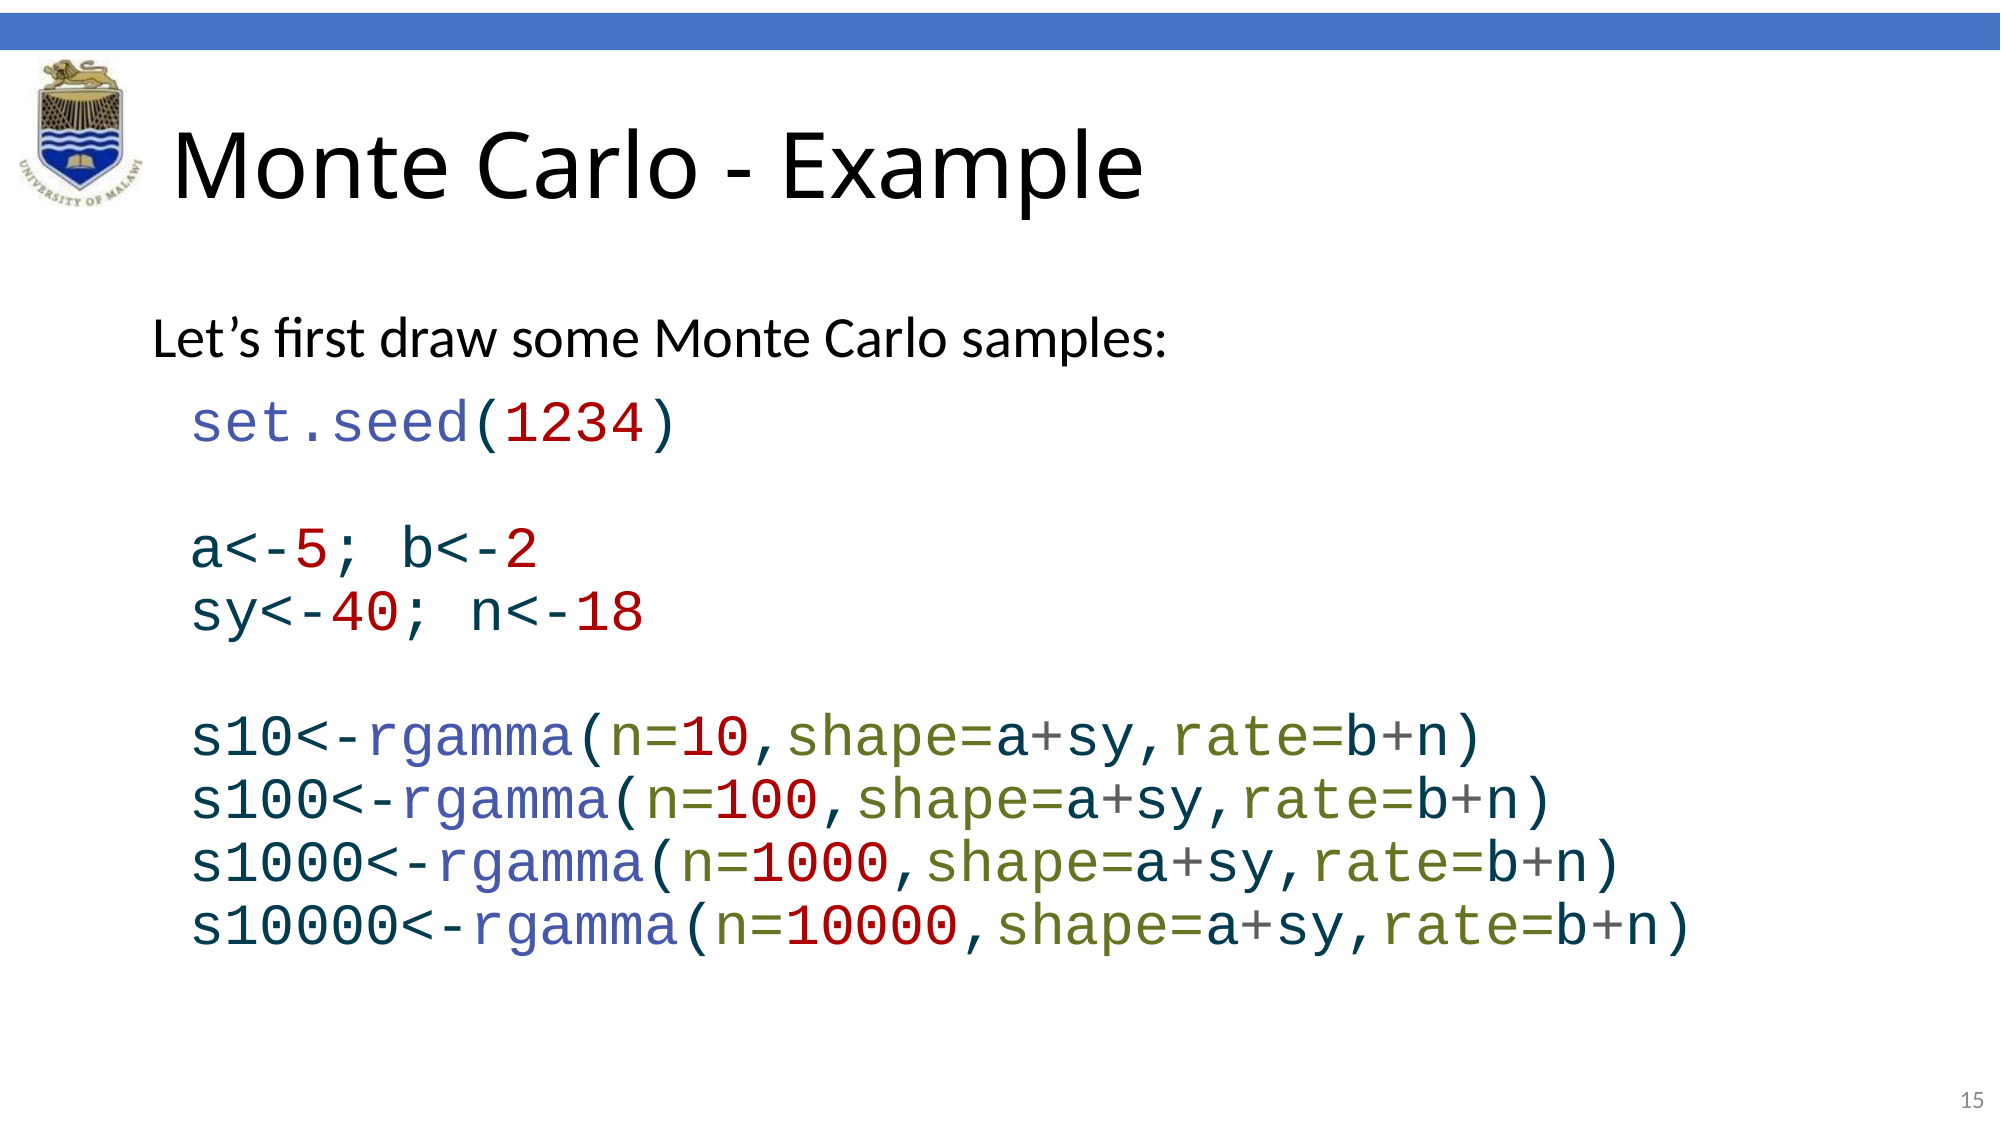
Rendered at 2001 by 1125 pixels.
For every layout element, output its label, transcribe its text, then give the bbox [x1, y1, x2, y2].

title Monte Carlo - Example [155, 59, 1851, 278]
slide_number 15 [1550, 1073, 2000, 1125]
picture [19, 59, 143, 207]
list Let’s first draw some Monte Carlo samples: set.seed(1234) a<-5; b<-2 sy<-40; n<-18 s10<-rgamma(n=10,shape=a+sy,rate=b+n) s100<-rgamma(n=100,shape=a+sy,rate=b+n) s1000<-rgamma(n=1000,shape=a+sy,rate=b+n) s10000<-rgamma(n=10000,shape=a+sy,rate=b+n) [137, 299, 1863, 1066]
